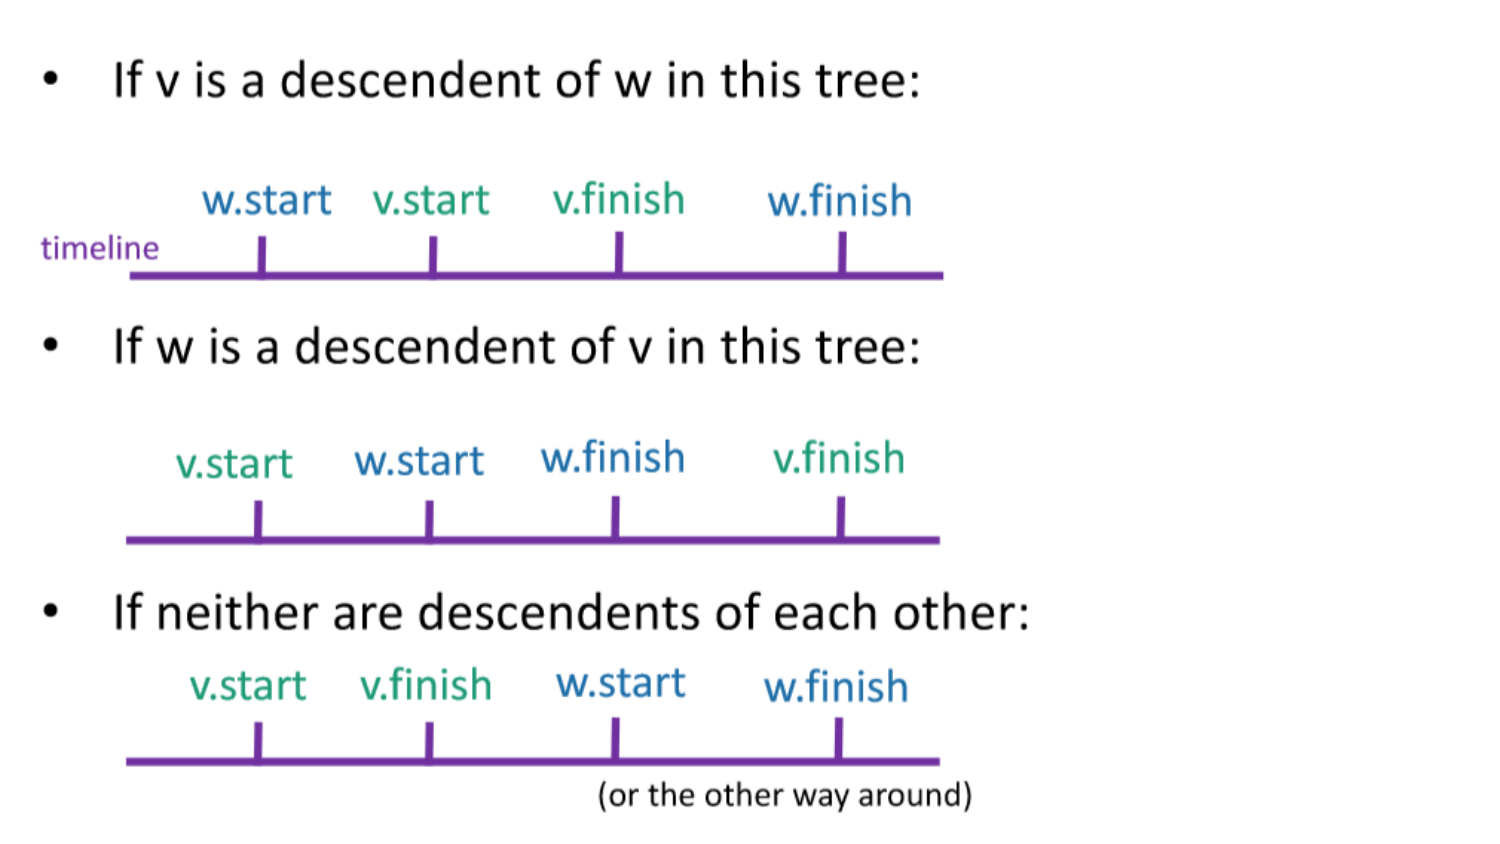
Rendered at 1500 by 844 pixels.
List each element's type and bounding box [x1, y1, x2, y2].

picture [24, 24, 1046, 819]
